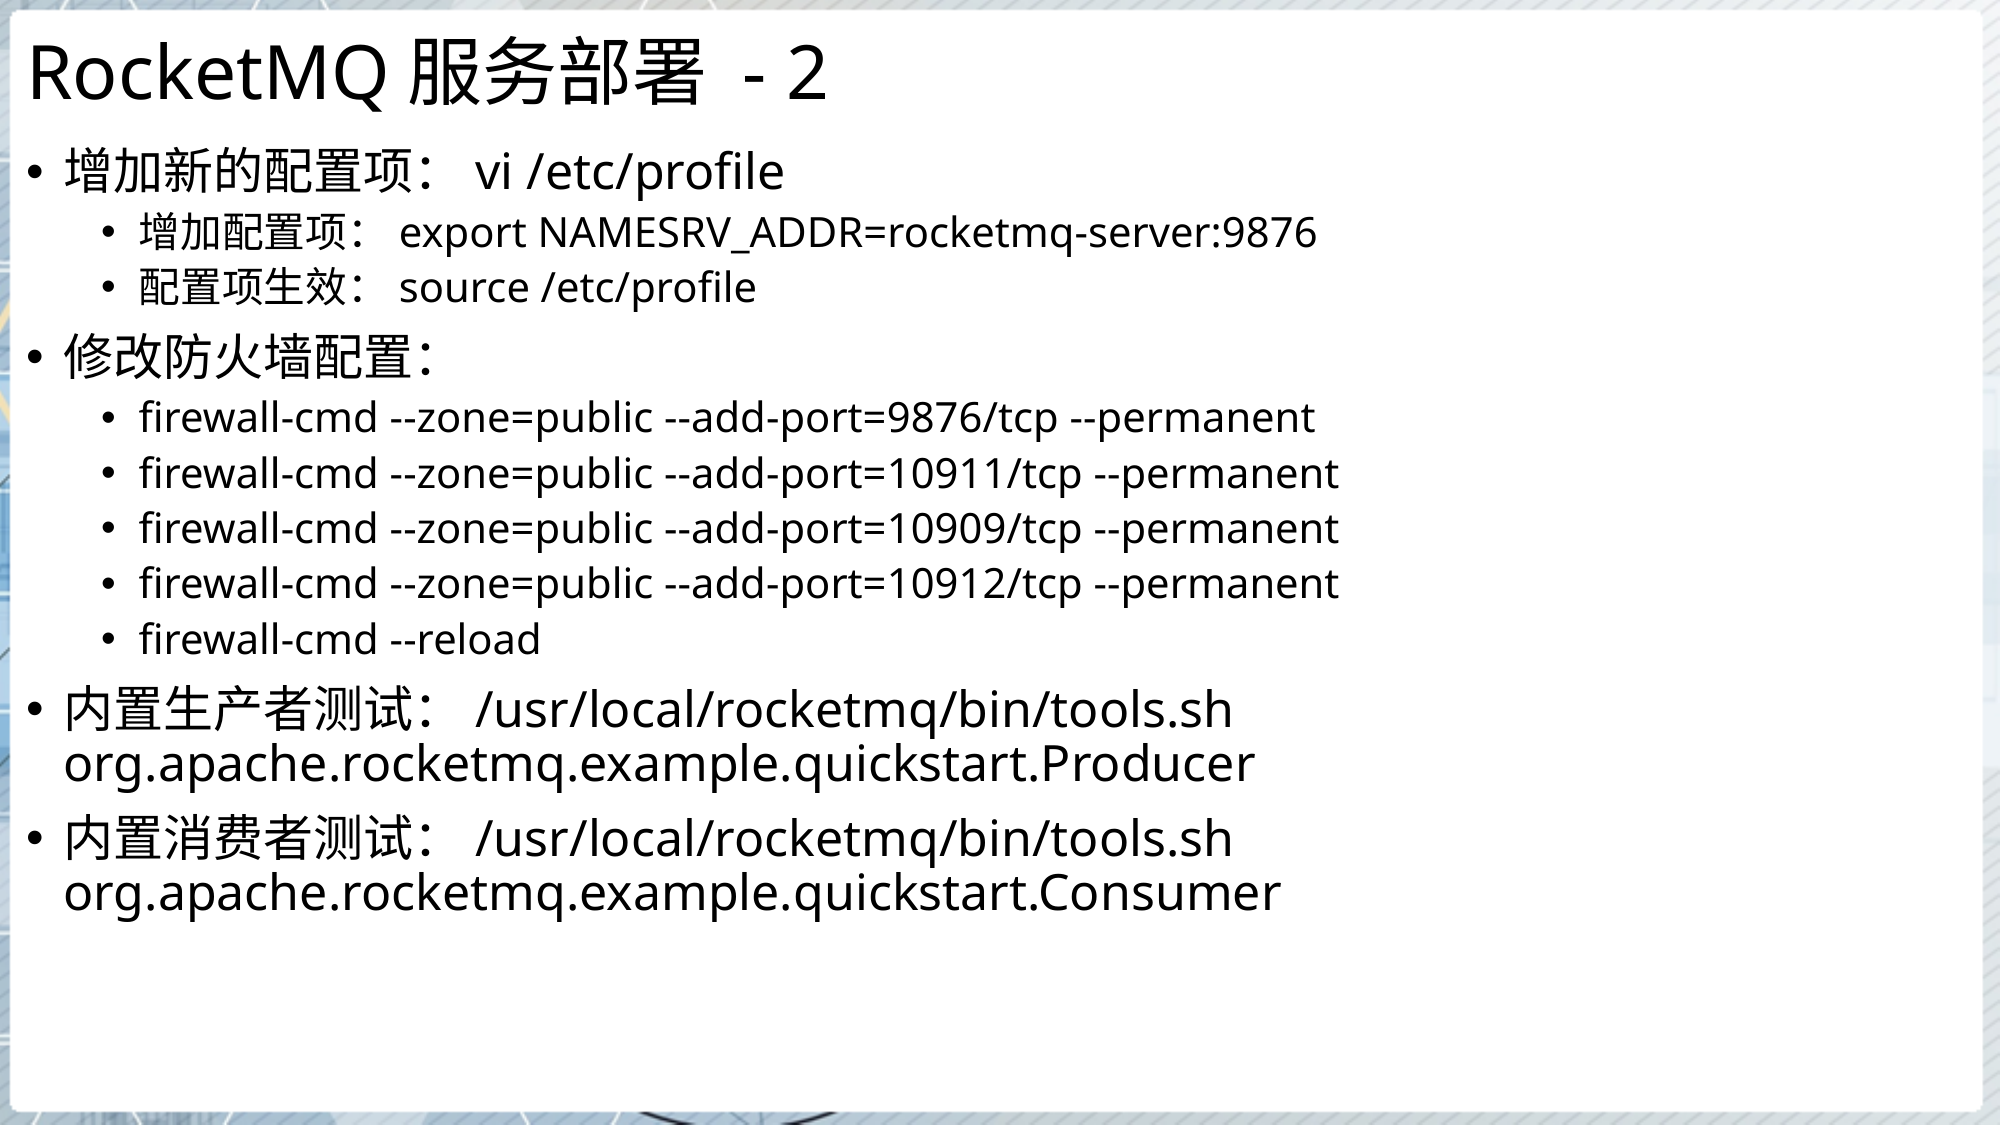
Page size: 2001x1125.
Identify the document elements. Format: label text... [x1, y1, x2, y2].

picture [0, 0, 2000, 1125]
list 增加新的配置项：vi /etc/profile 增加配置项：export NAMESRV_ADDR=rocketmq-server:9876 配置项生效：source /etc/profile 修改防火墙配置： firewall-cmd --zone=public --add-port=9876/tcp --permanent firewall-cmd --zone=public --add-port=10911/tcp --permanent firewall-cmd --zone=public --add-port=10909/tcp --permanent firewall-cmd --zone=public --add-port=10912/tcp --permanent firewall-cmd --reload 内置生产者测试：/usr/local/rocketmq/bin/tools.sh org.apache.rocketmq.example.quickstart.Producer 内置消费者测试：/usr/local/rocketmq/bin/tools.sh org.apache.rocketmq.example.quickstart.Consumer [11, 139, 1983, 1113]
title RocketMQ服务部署 - 2 [11, 11, 1983, 139]
